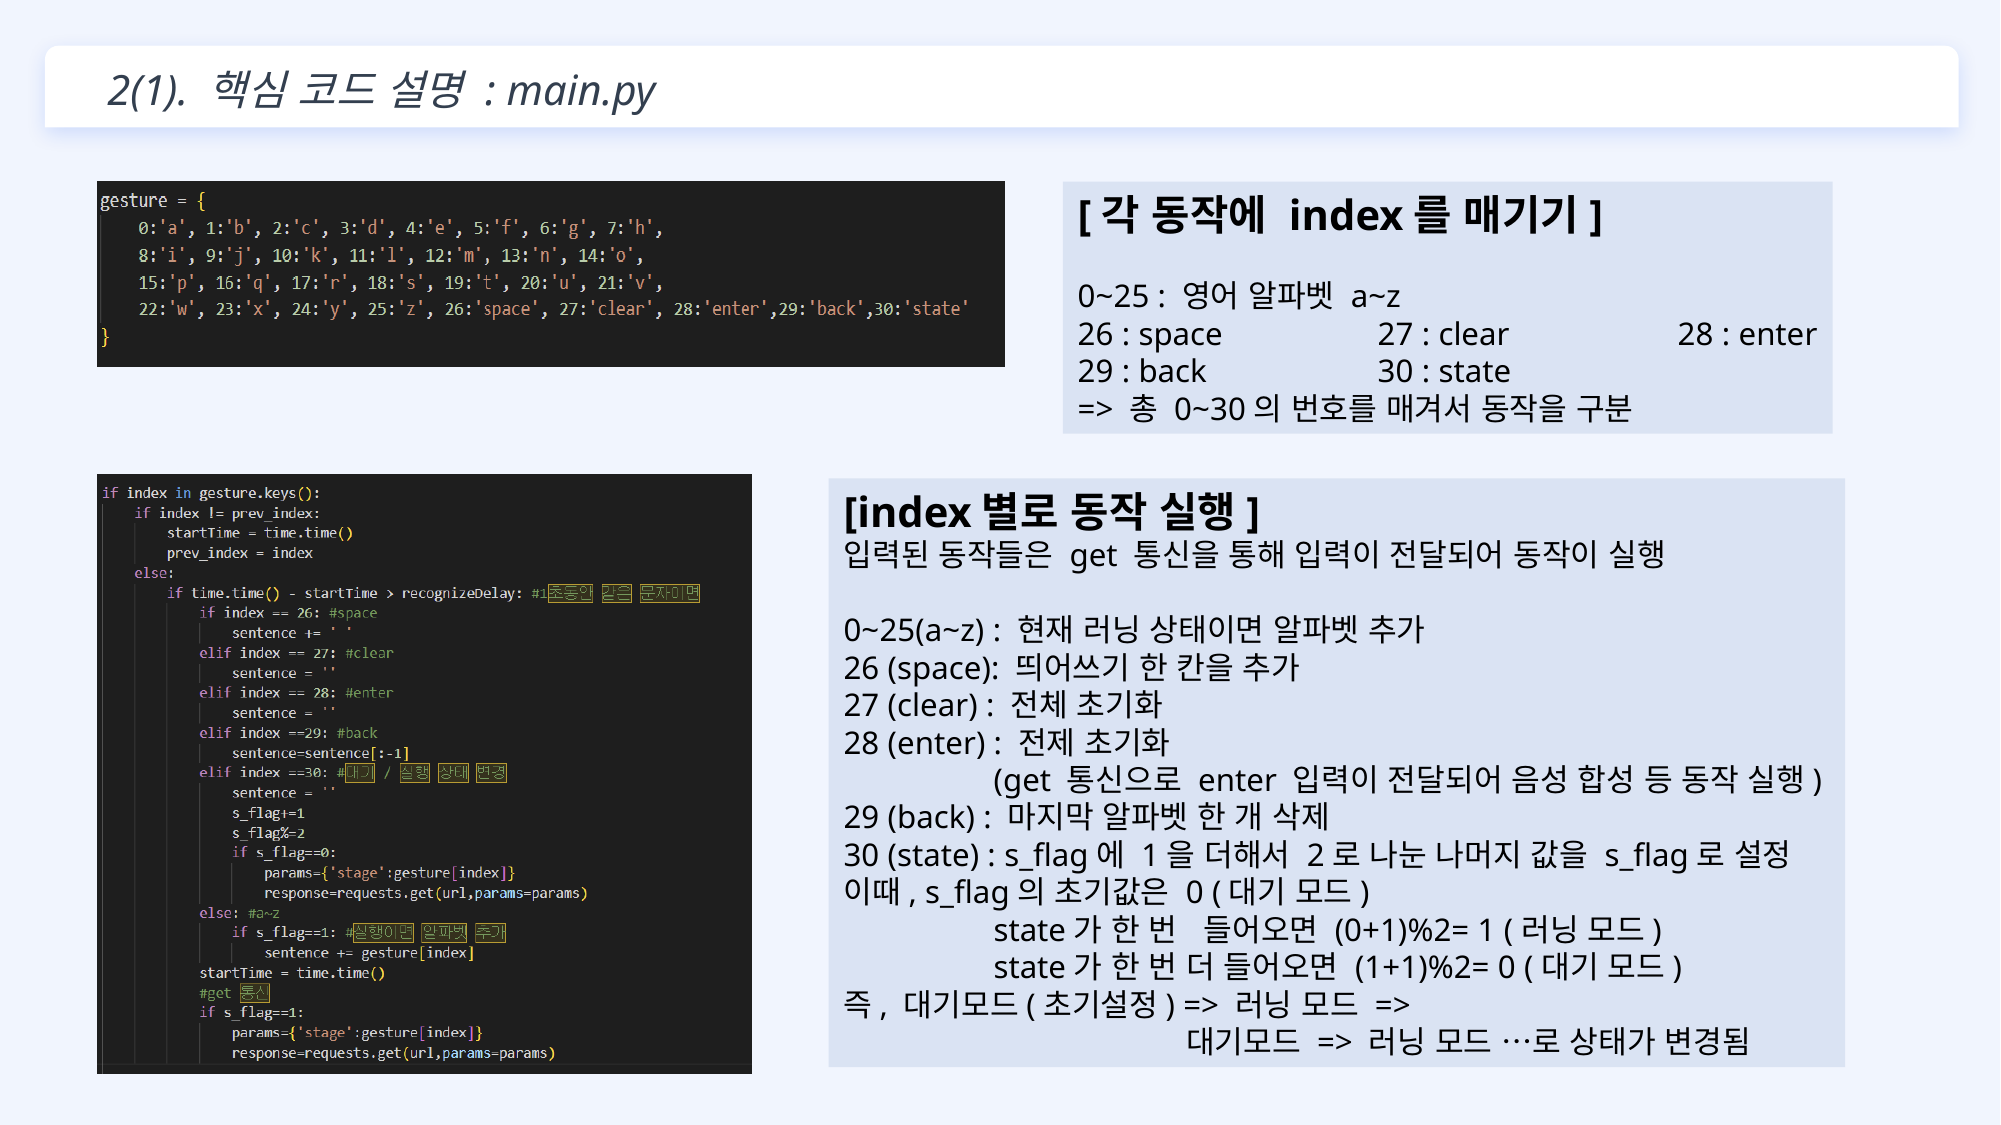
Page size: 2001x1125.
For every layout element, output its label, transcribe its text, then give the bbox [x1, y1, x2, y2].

picture [97, 181, 1005, 367]
text_box [각 동작에 index를 매기기] 0~25 : 영어 알파벳 a~z 26 : space 27 : clear 28 : enter 29 : back 30 : state => 총 0~30의 번호를 매겨서 동작을 구분 [1062, 181, 1833, 434]
text_box [index별로 동작 실행] 입력된 동작들은 get 통신을 통해 입력이 전달되어 동작이 실행 0~25(a~z) : 현재 러닝 상태이면 알파벳 추가 26 (space): 띄어쓰기 한 칸을 추가 27 (clear) : 전체 초기화 28 (enter) : 전제 초기화 (get 통신으로 enter 입력이 전달되어 음성 합성 등 동작 실행) 29 (back) : 마지막 알파벳 한 개 삭제 30 (state) : s_flag에 1을 더해서 2로 나눈 나머지 값을 s_flag로 설정 이때, s_flag의 초기값은 0 (대기 모드) state가 한 번 들어오면 (0+1)%2= 1 (러닝 모드) state가 한 번 더 들어오면 (1+1)%2= 0 (대기 모드) 즉, 대기모드(초기설정) => 러닝 모드 => 대기모드 => 러닝 모드 …로 상태가 변경됨 [828, 478, 1846, 1068]
picture [97, 474, 752, 1074]
text_box 2(1). 핵심 코드 설명 : main.py [43, 44, 1960, 129]
